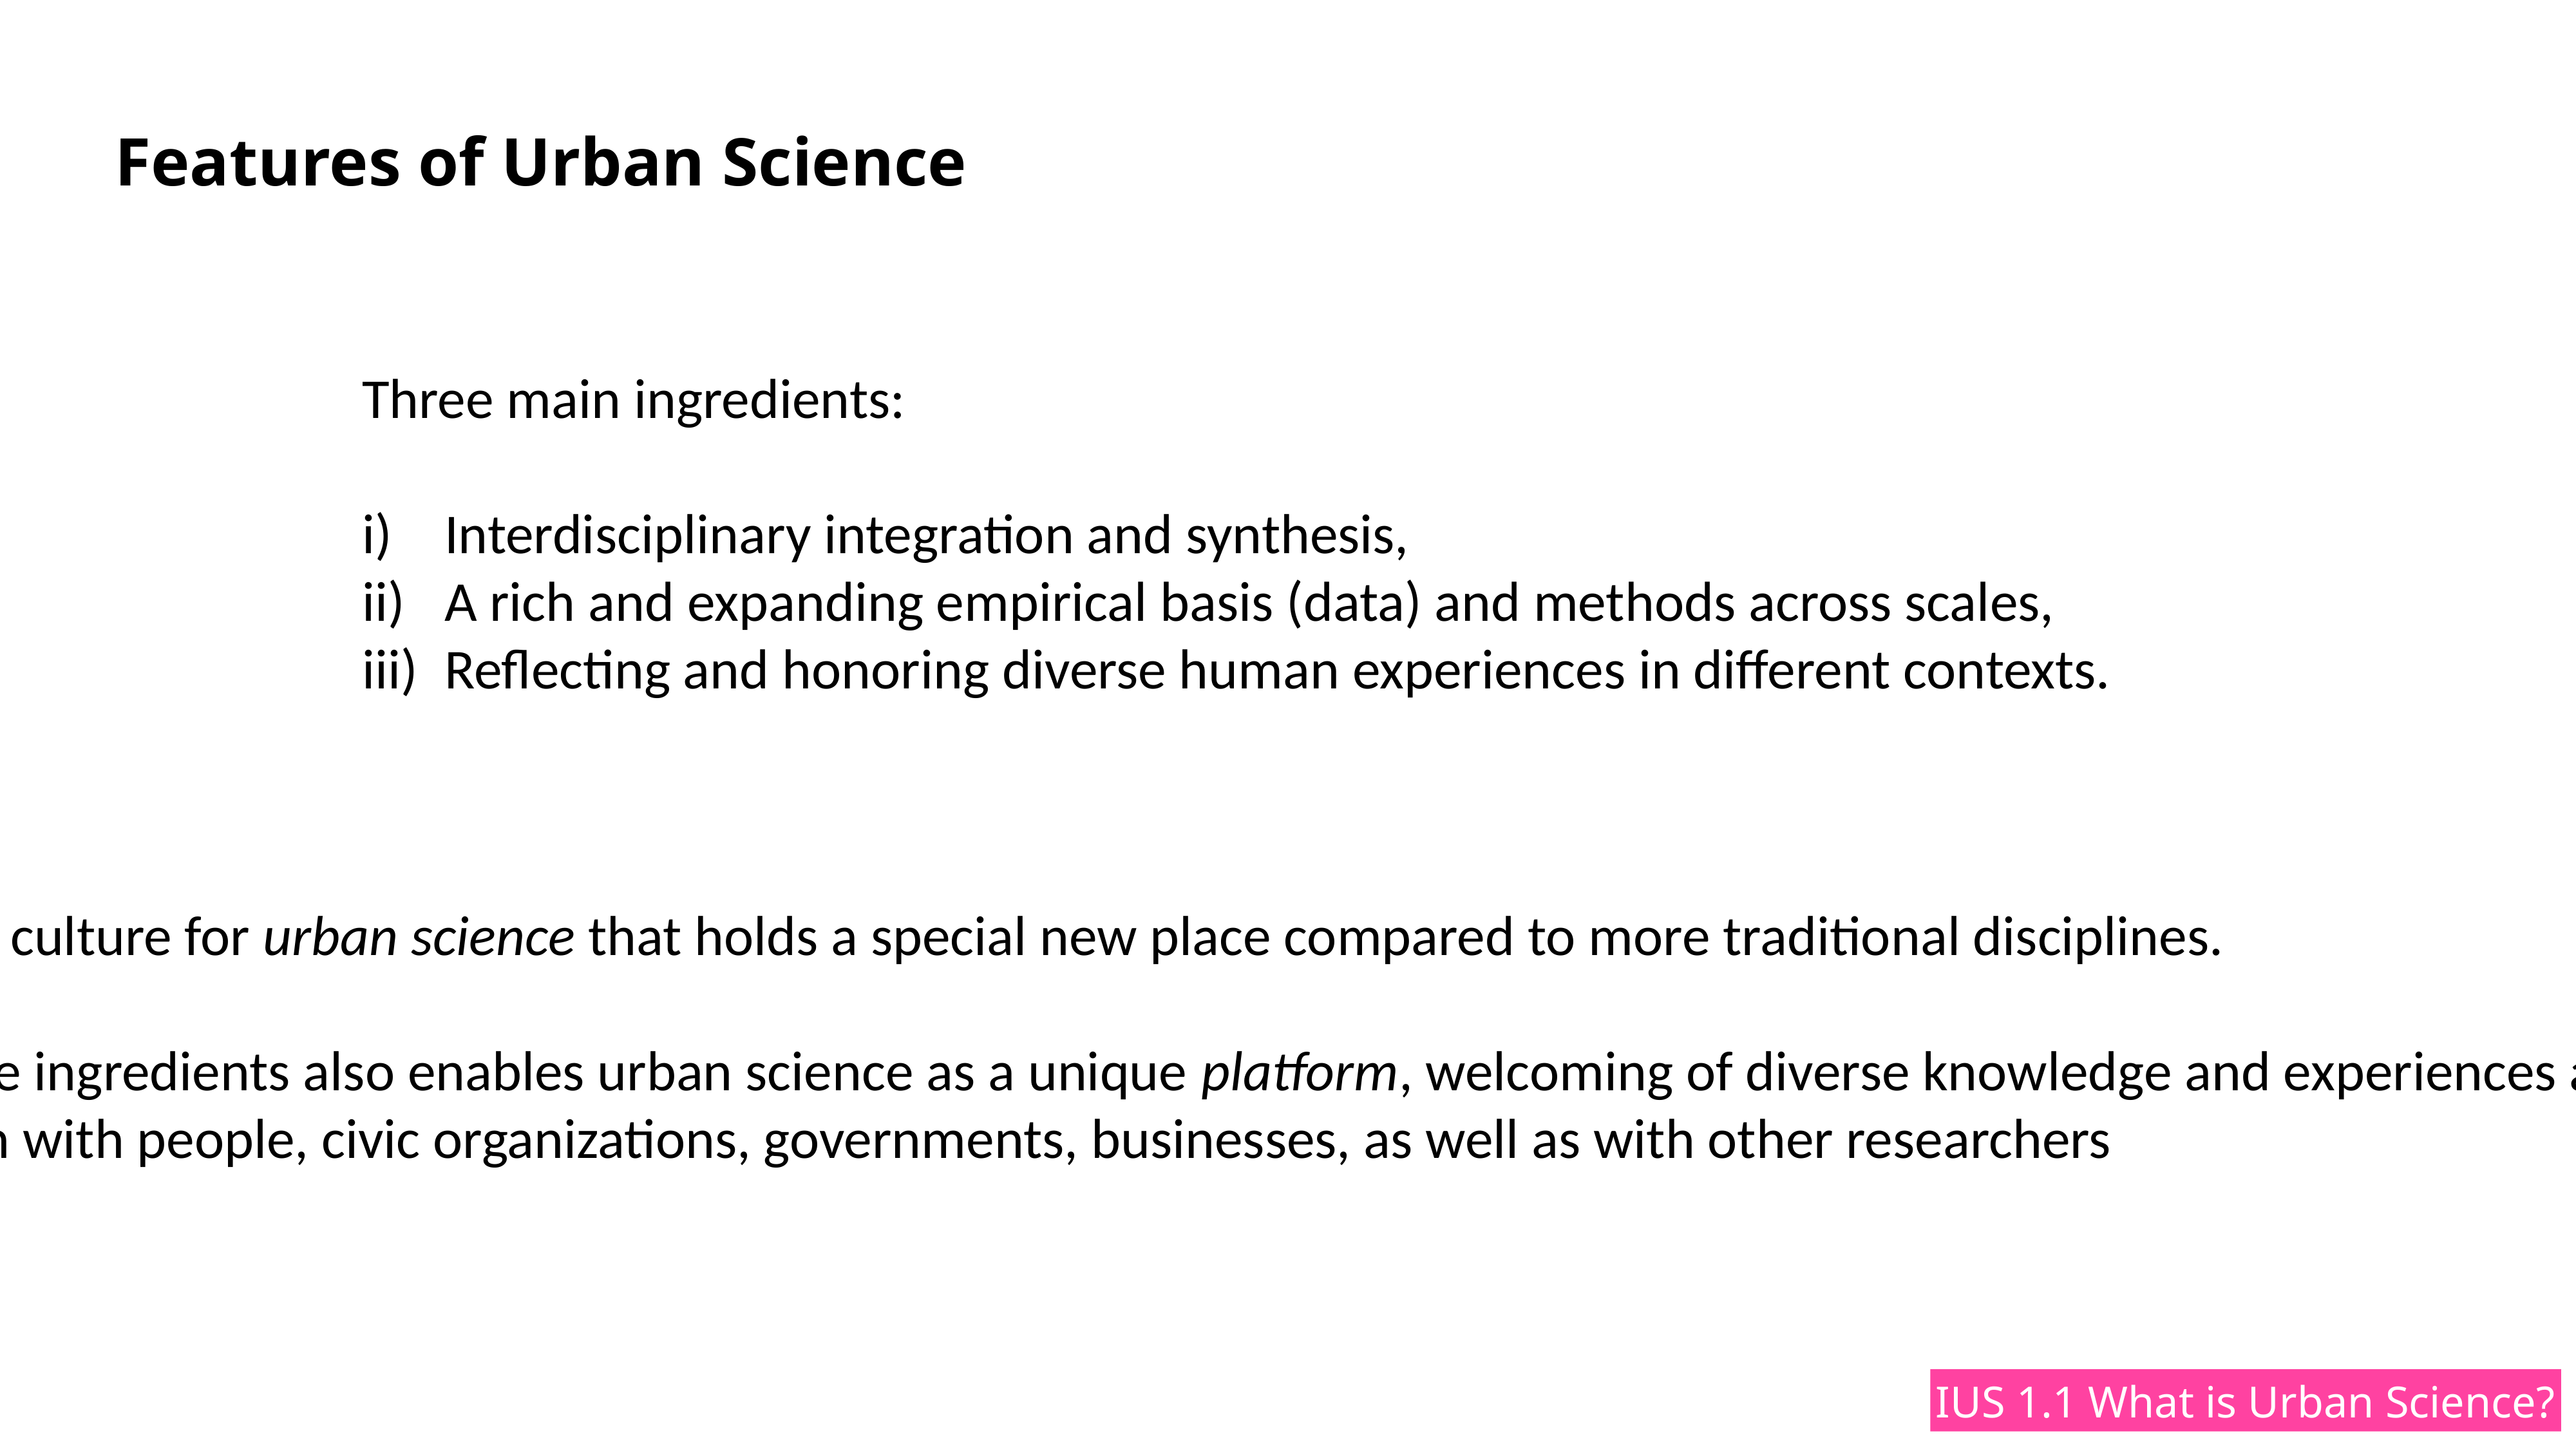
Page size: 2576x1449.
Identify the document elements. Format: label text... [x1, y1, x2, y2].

text_box IUS 1.1 What is Urban Science? [1930, 1369, 2561, 1432]
text_box Features of Urban Science [109, 114, 972, 205]
text_box Three main ingredients: Interdisciplinary integration and synthesis, A rich and expanding empirical basis (data) and methods across scales, Reflecting and honoring diverse human experiences in different contexts. [357, 356, 2117, 706]
text_box This creates a scientific culture for urban science that holds a special new place compared to more traditional disciplines. The integration of these ingredients also enables urban science as a unique platform, welcoming of diverse knowledge and experiences and uniquely situated for scientific co-production with people, civic organizations, governments, businesses, as well as with other researchers [0, 893, 2576, 1175]
